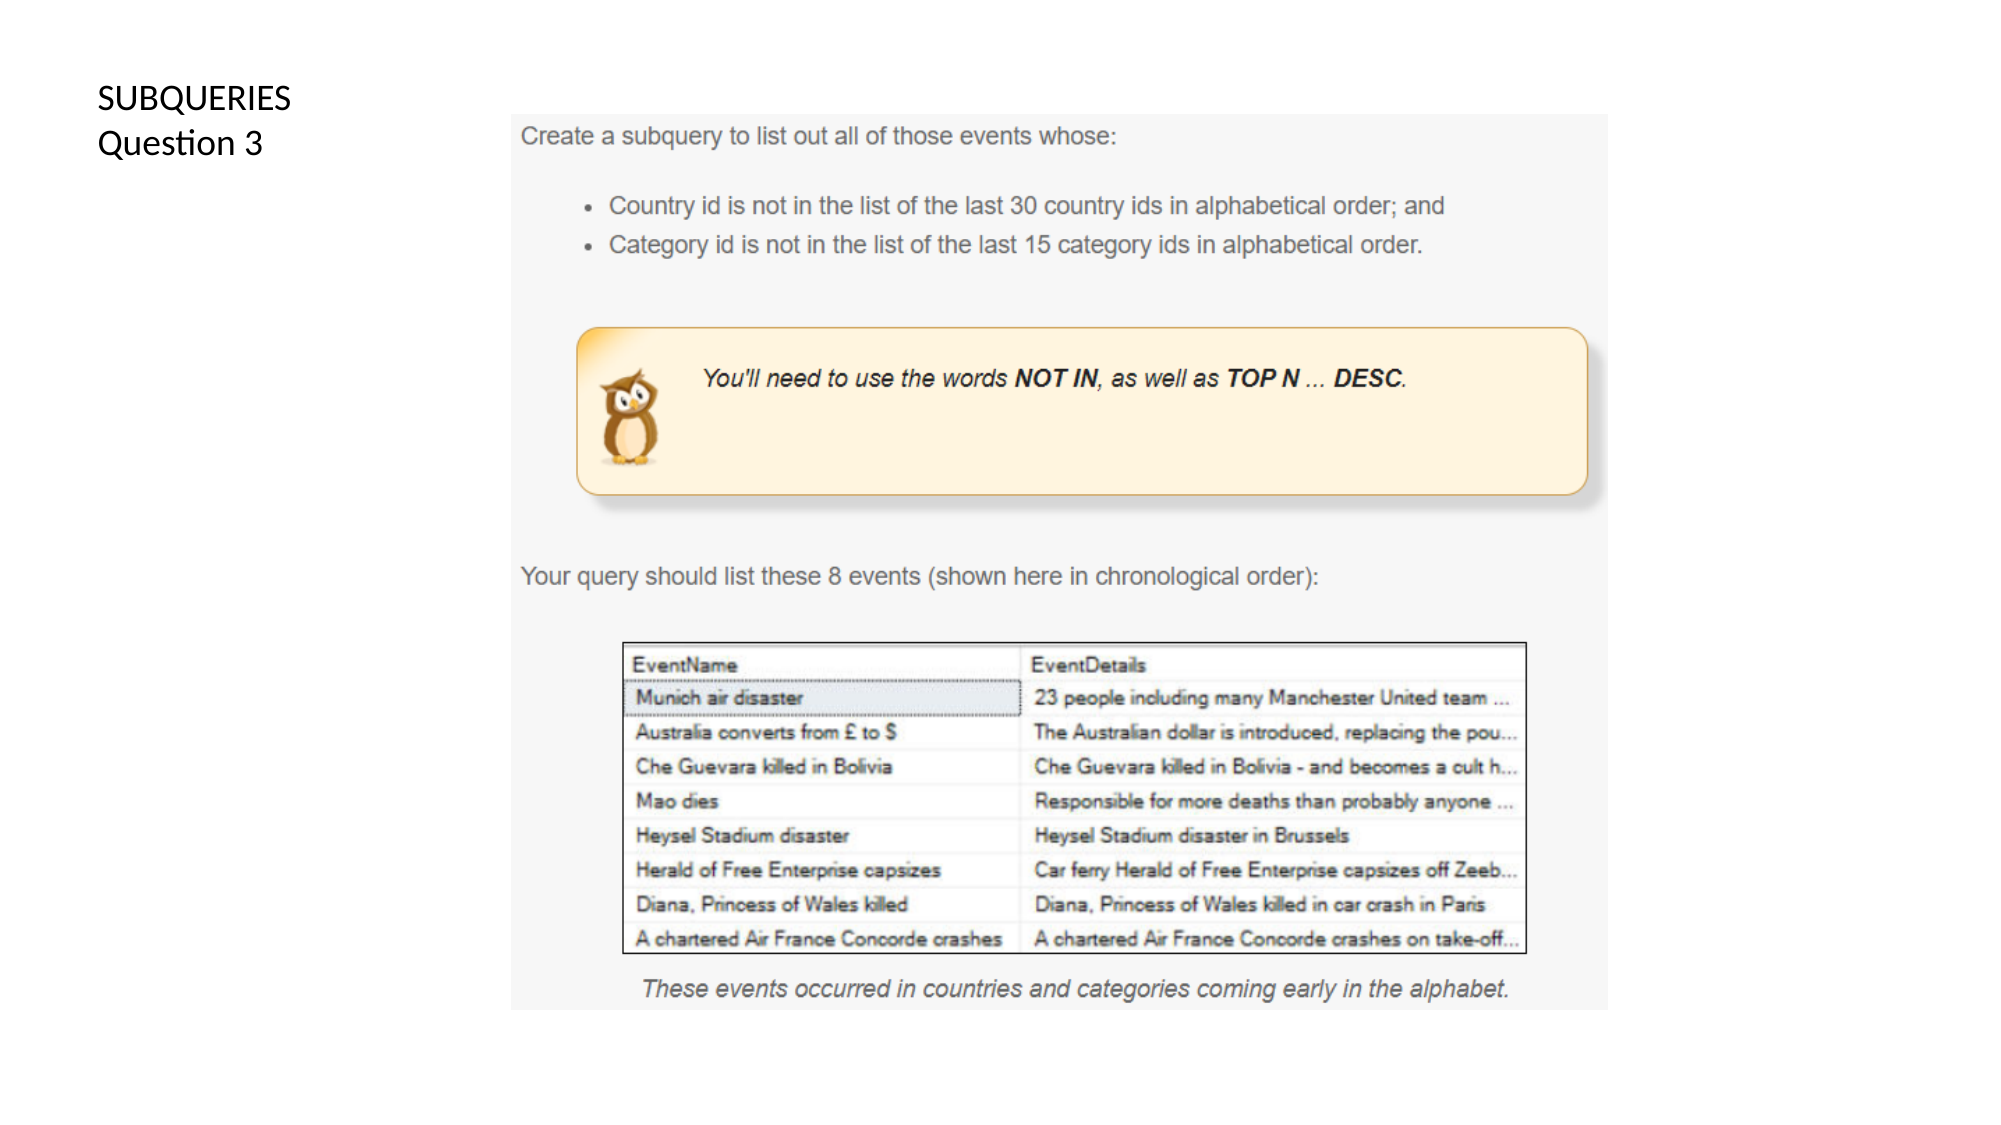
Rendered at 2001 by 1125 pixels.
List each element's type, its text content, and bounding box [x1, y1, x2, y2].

text_box SUBQUERIES Question 3 [82, 65, 1083, 171]
picture [511, 114, 1608, 1010]
